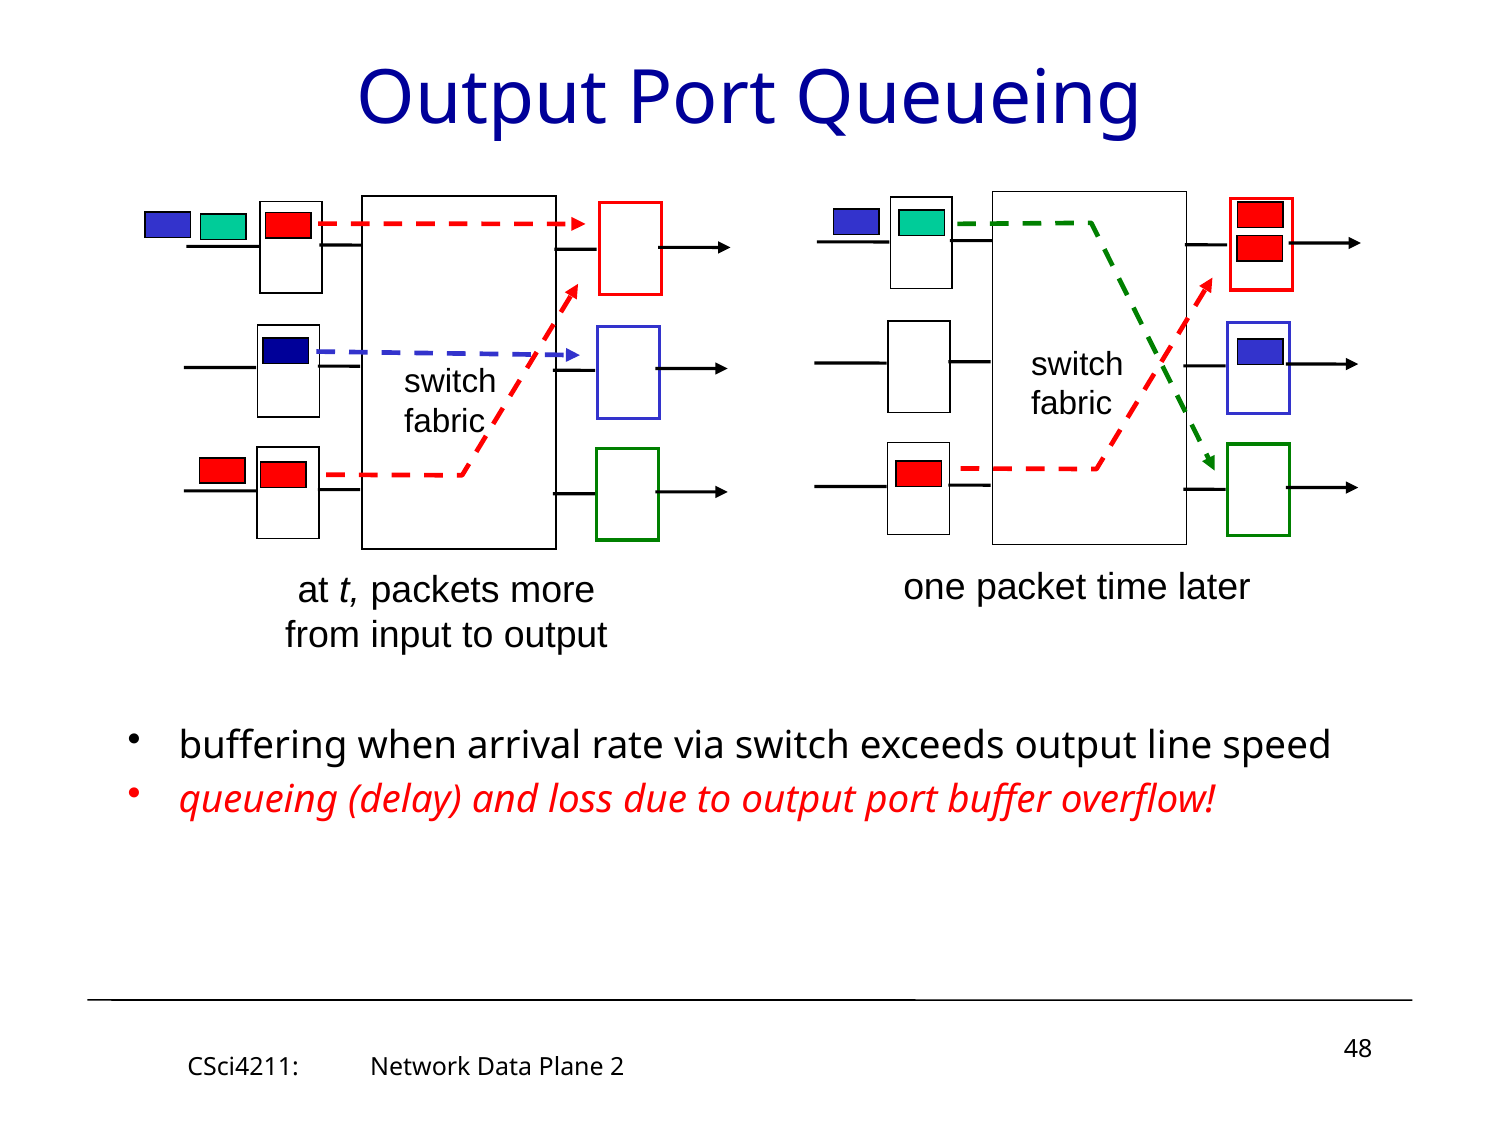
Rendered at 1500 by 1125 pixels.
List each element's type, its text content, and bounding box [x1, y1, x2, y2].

footer CSci4211: Network Data Plane 2 [112, 1042, 701, 1093]
slide_number 48 [1074, 1024, 1388, 1101]
list buffering when arrival rate via switch exceeds output line speed queueing (delay) and loss due to output port buffer overflow! [112, 712, 1388, 879]
title Output Port Queueing [112, 0, 1388, 188]
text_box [144, 191, 1362, 663]
